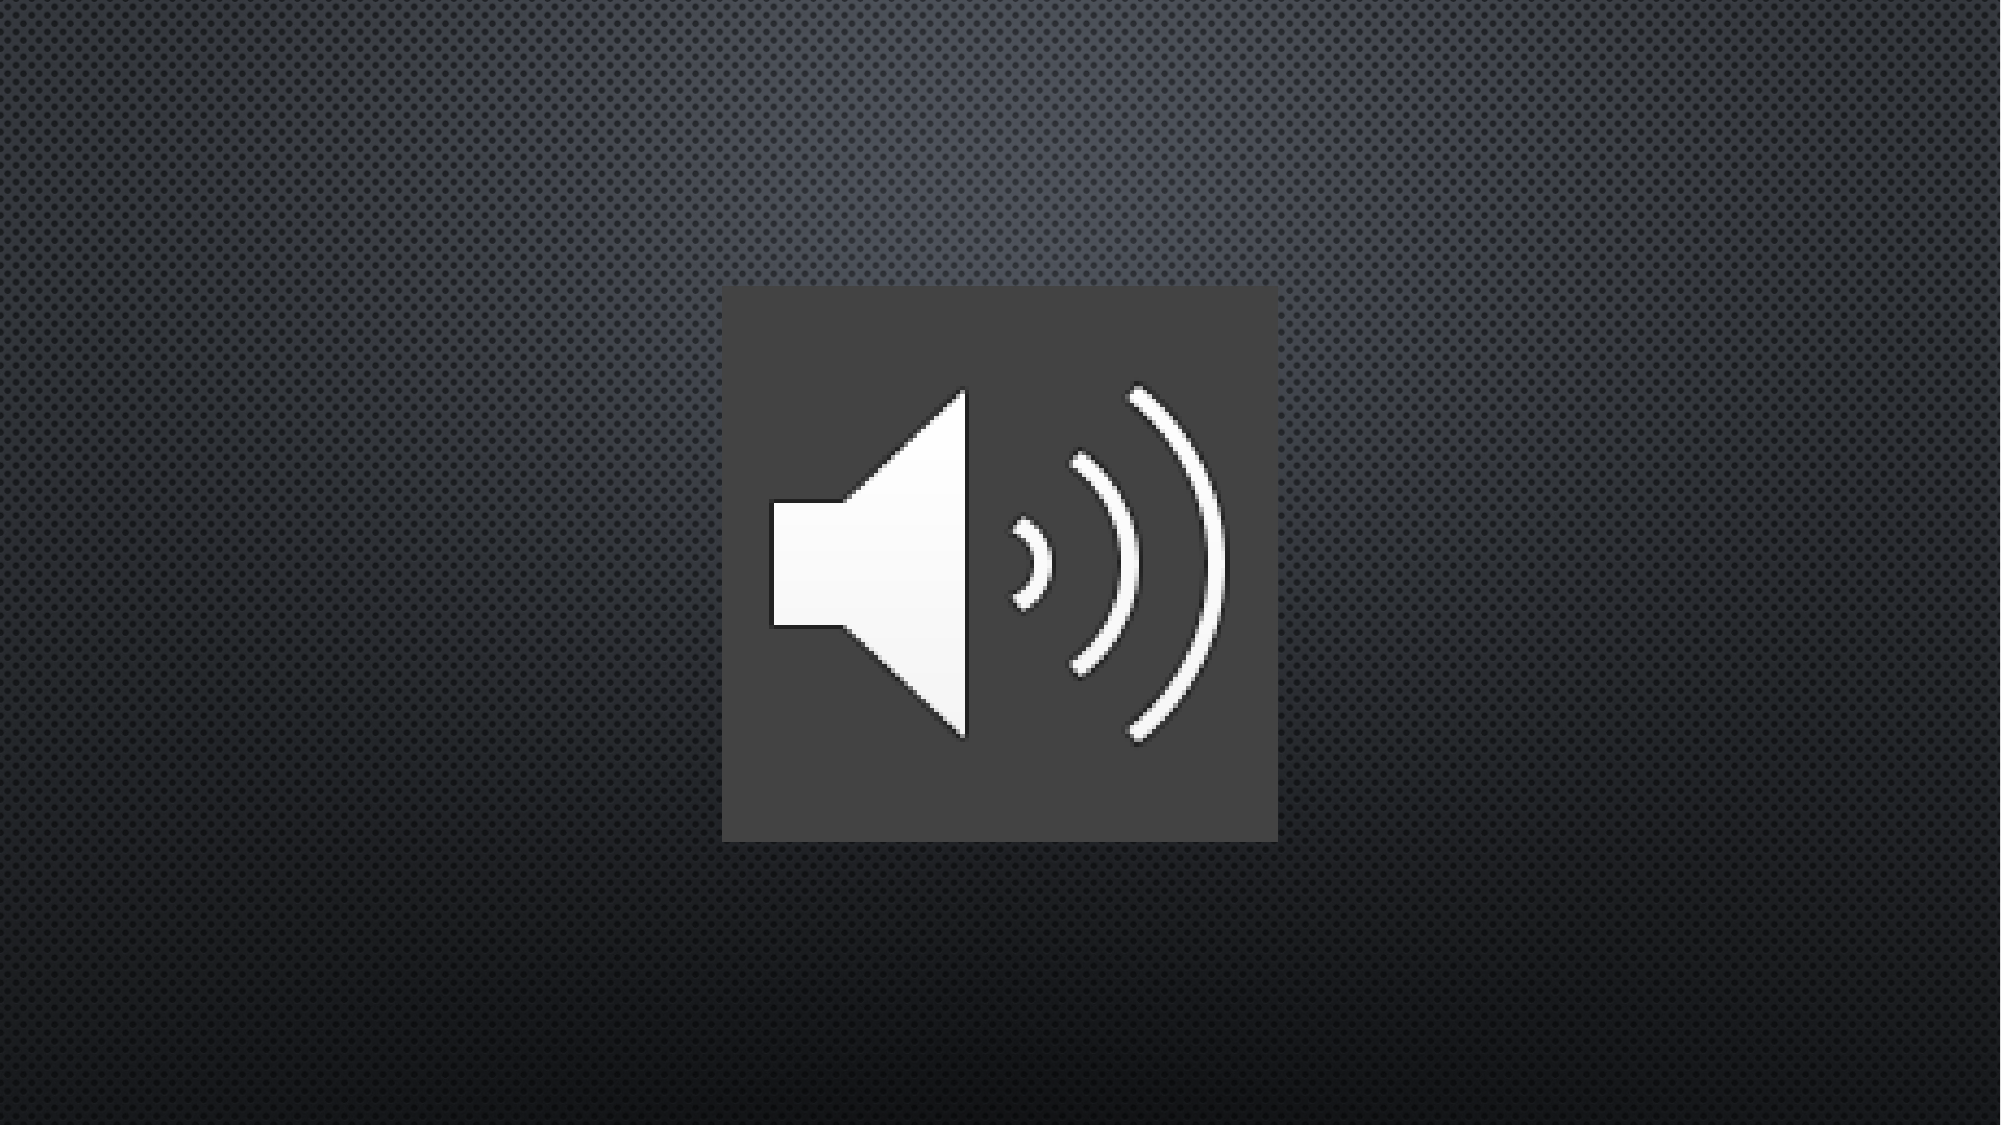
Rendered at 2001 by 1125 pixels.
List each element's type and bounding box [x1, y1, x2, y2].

list [720, 285, 1279, 844]
